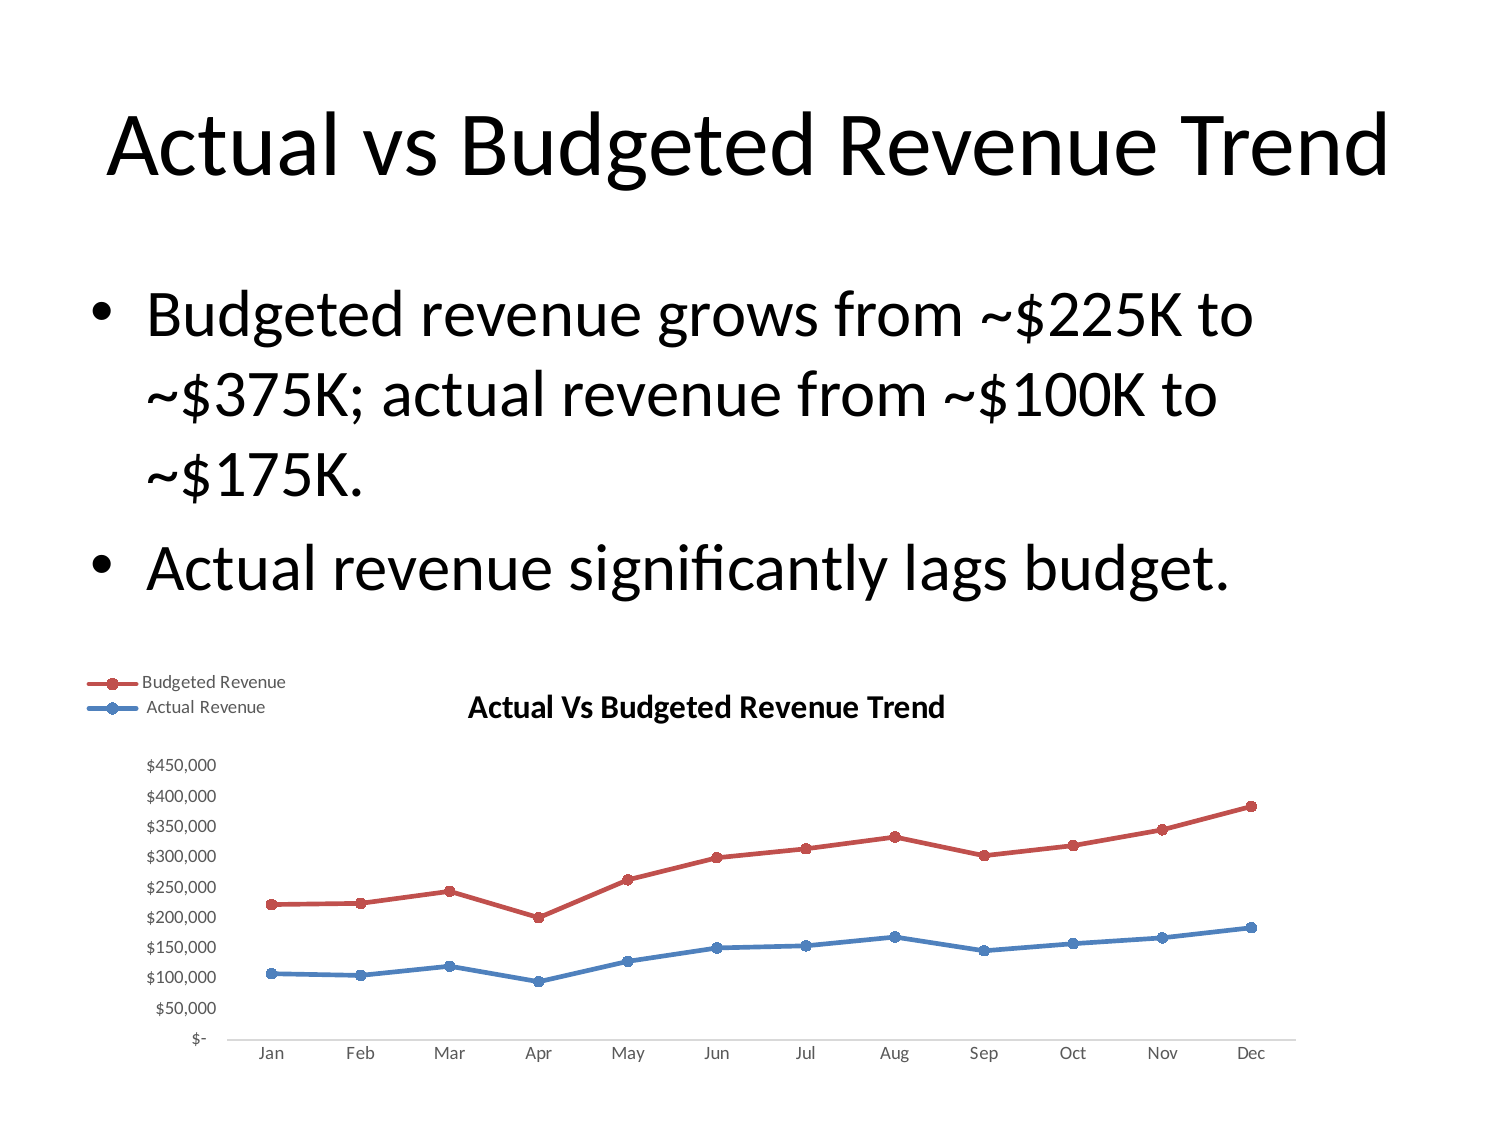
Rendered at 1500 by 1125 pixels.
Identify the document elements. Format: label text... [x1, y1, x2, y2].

title Actual vs Budgeted Revenue Trend [75, 45, 1425, 233]
chart [74, 659, 1403, 1101]
list Budgeted revenue grows from ~$225K to ~$375K; actual revenue from ~$100K to ~$175K. Actual revenue significantly lags budget. [75, 262, 1425, 1005]
